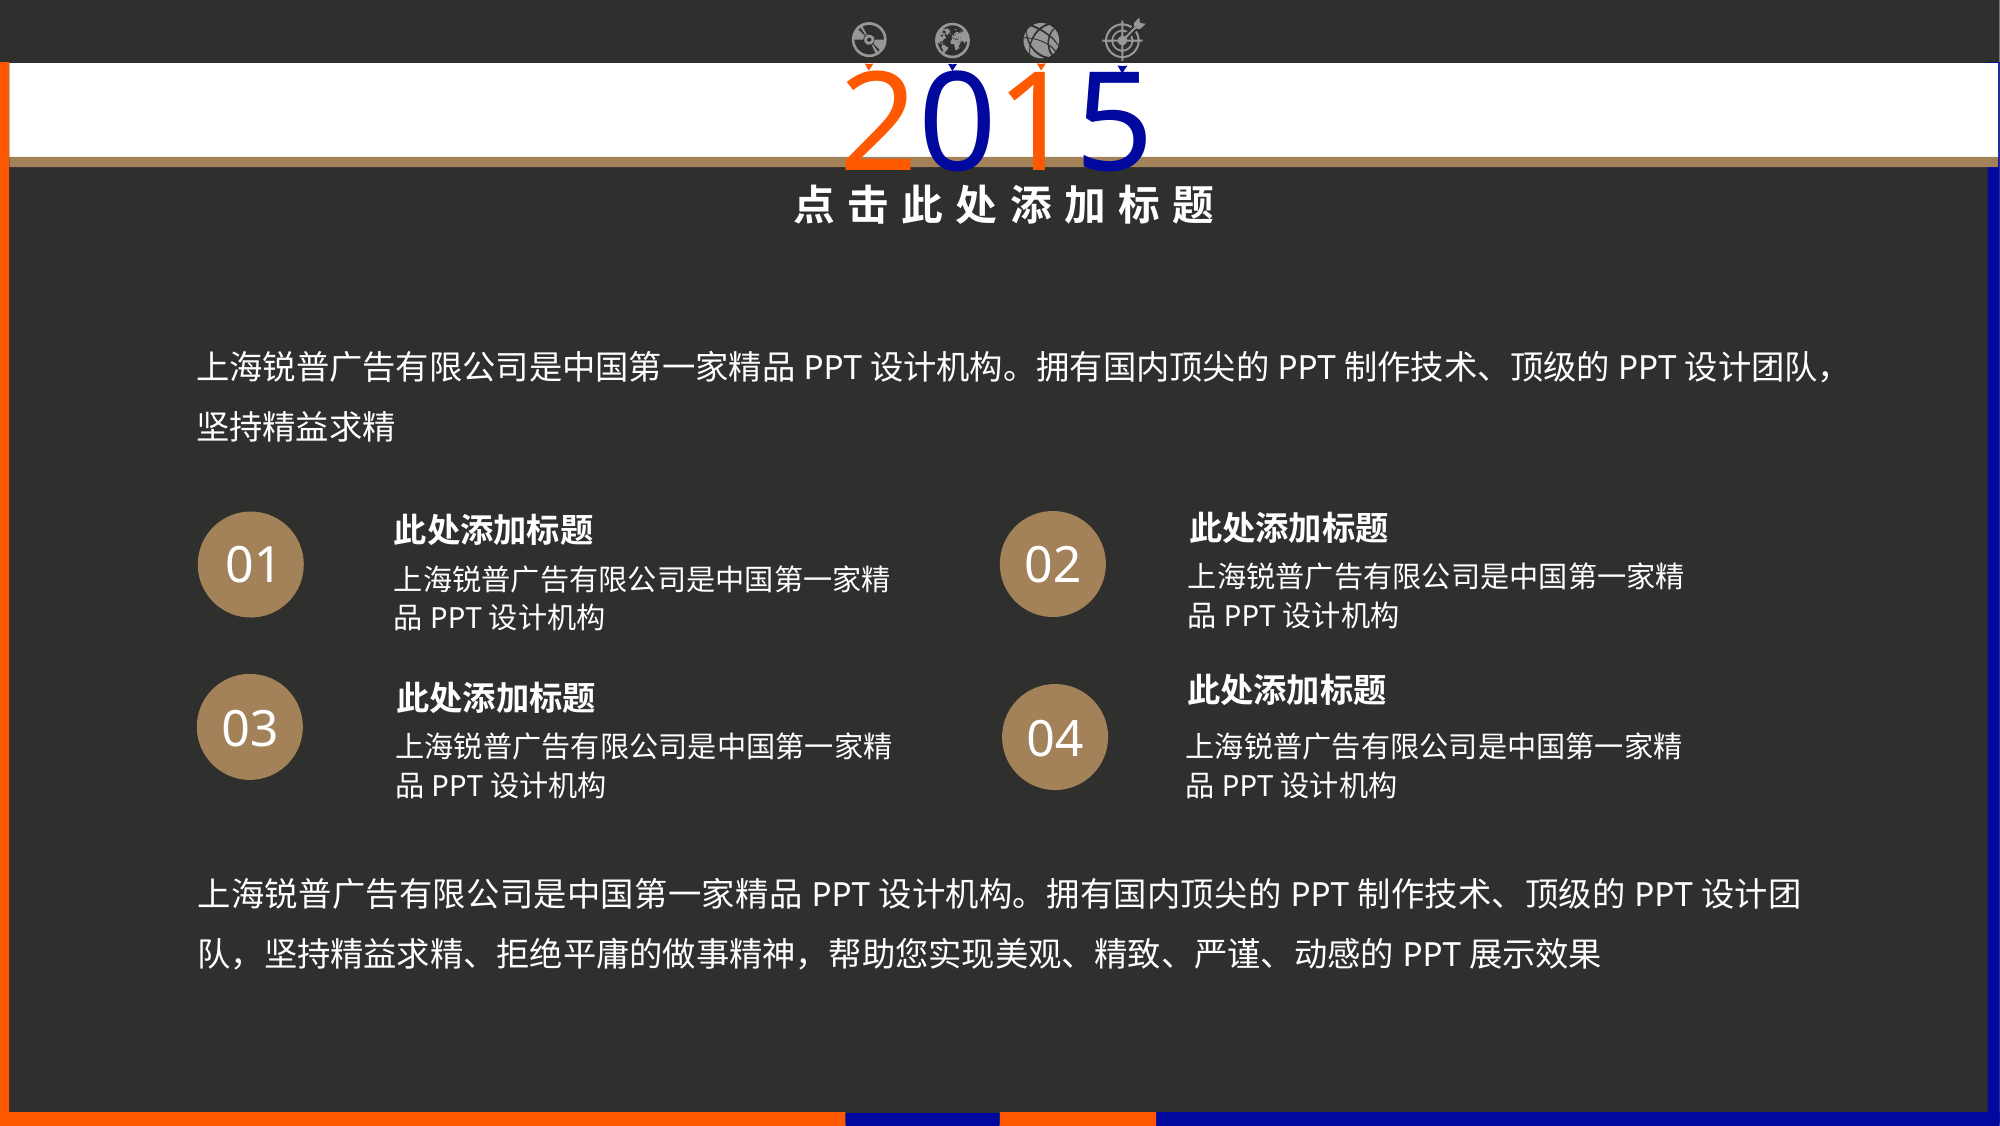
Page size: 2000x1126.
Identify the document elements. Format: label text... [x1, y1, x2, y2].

text_box 上海锐普广告有限公司是中国第一家精品PPT设计机构。拥有国内顶尖的PPT制作技术、顶级的PPT设计团队，坚持精益求精、拒绝平庸的做事精神，帮助您实现美观、精致、严谨、动感的PPT展示效果 [183, 846, 1817, 981]
text_box 点击此处添加标题 [400, 78, 891, 144]
text_box 上海锐普广告有限公司是中国第一家精品PPT设计机构。拥有国内顶尖的PPT制作技术、顶级的PPT设计团队，坚持精益求精 [181, 319, 1833, 454]
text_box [379, 501, 923, 863]
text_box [999, 510, 1108, 791]
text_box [196, 511, 304, 780]
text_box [1170, 499, 1715, 853]
